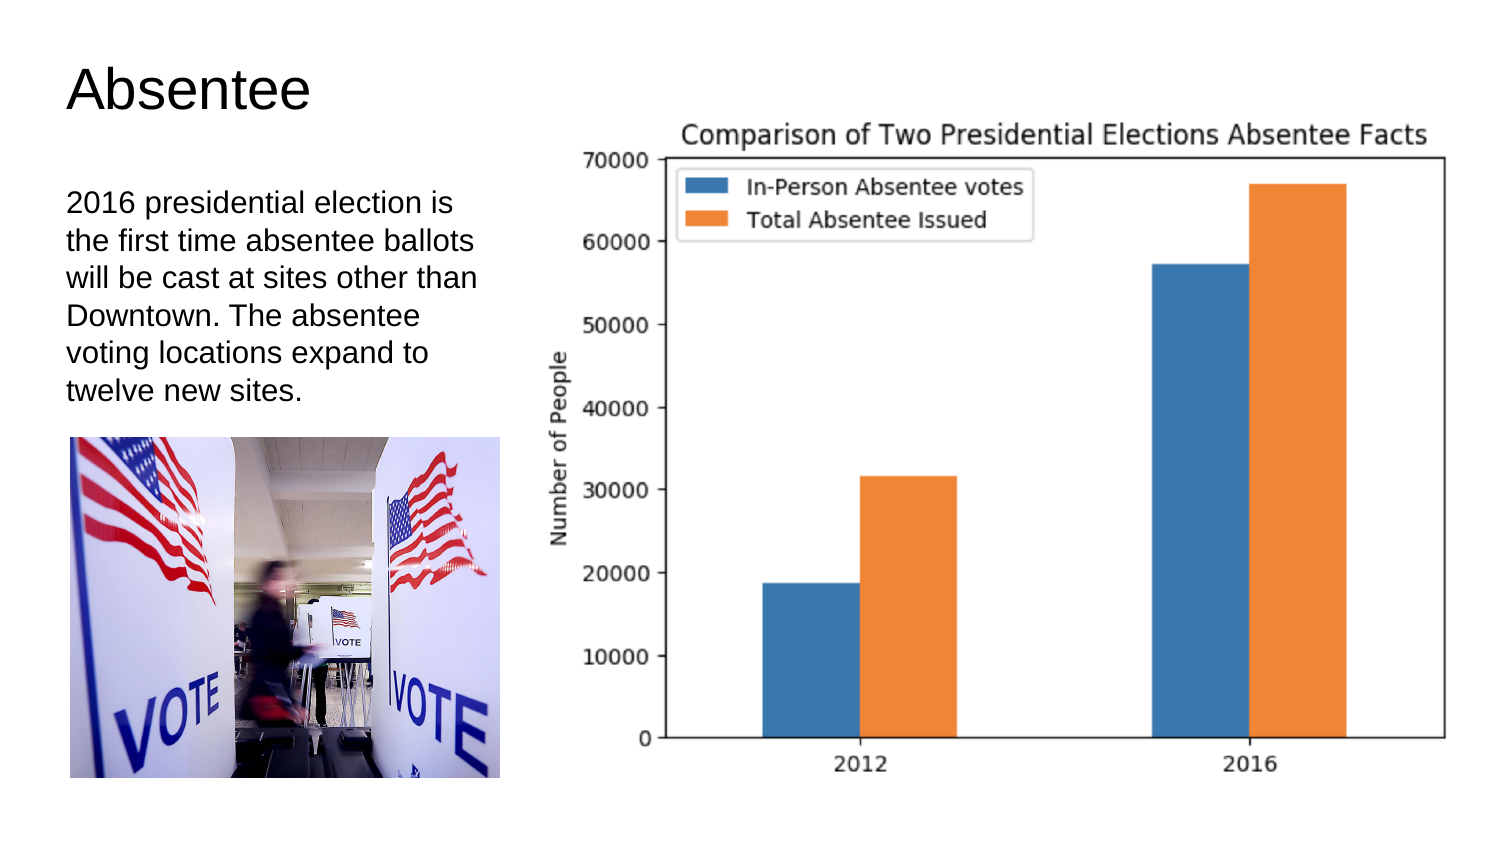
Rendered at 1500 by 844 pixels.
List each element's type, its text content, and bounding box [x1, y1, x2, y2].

picture [70, 437, 500, 778]
picture [525, 108, 1500, 793]
title Absentee [51, 36, 1449, 131]
text_box 2016 presidential election is the first time absentee ballots will be cast at sites other than Downtown. The absentee voting locations expand to twelve new sites. [51, 130, 519, 788]
